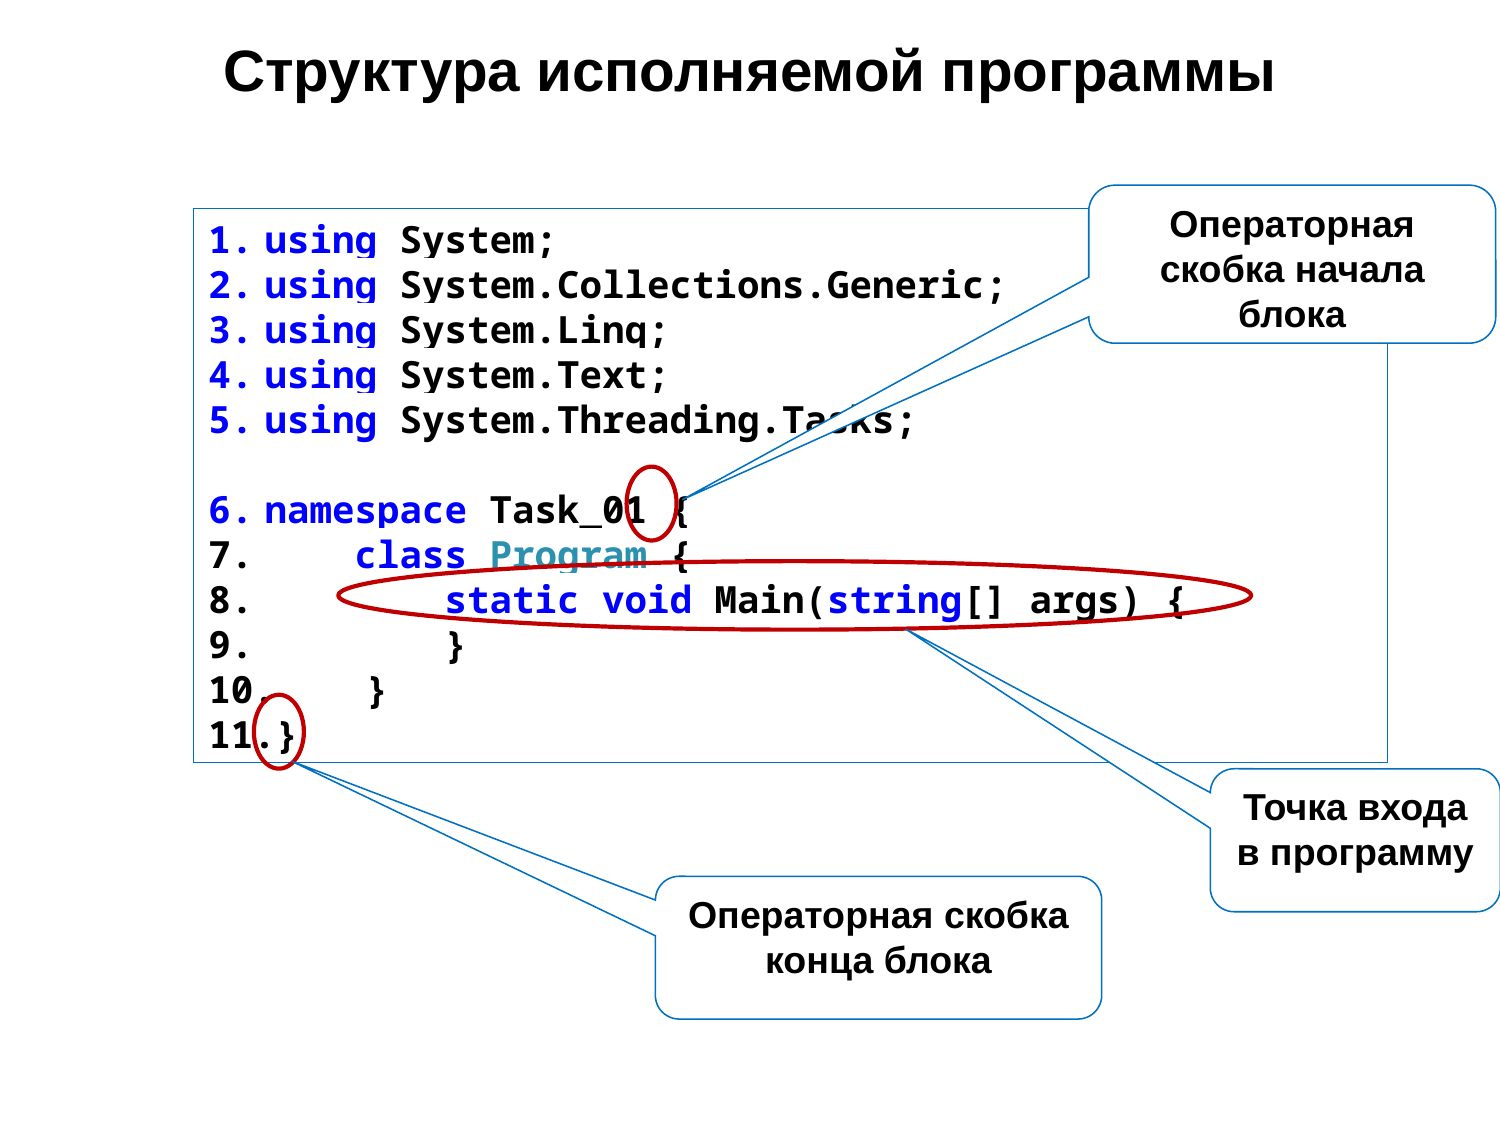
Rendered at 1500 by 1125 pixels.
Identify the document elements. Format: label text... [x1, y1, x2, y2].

text_box [336, 559, 1254, 632]
text_box using System; using System.Collections.Generic; using System.Linq; using System.Text; using System.Threading.Tasks; namespace Task_01 { class Program { static void Main(string[] args) { } } } [193, 208, 1388, 763]
title Структура исполняемой программы [75, 15, 1425, 123]
text_box [624, 464, 679, 543]
text_box Операторная скобка конца блока [291, 761, 1102, 1020]
text_box Точка входа в программу [905, 629, 1500, 912]
text_box Операторная скобка начала блока [682, 185, 1496, 500]
text_box [251, 692, 306, 771]
